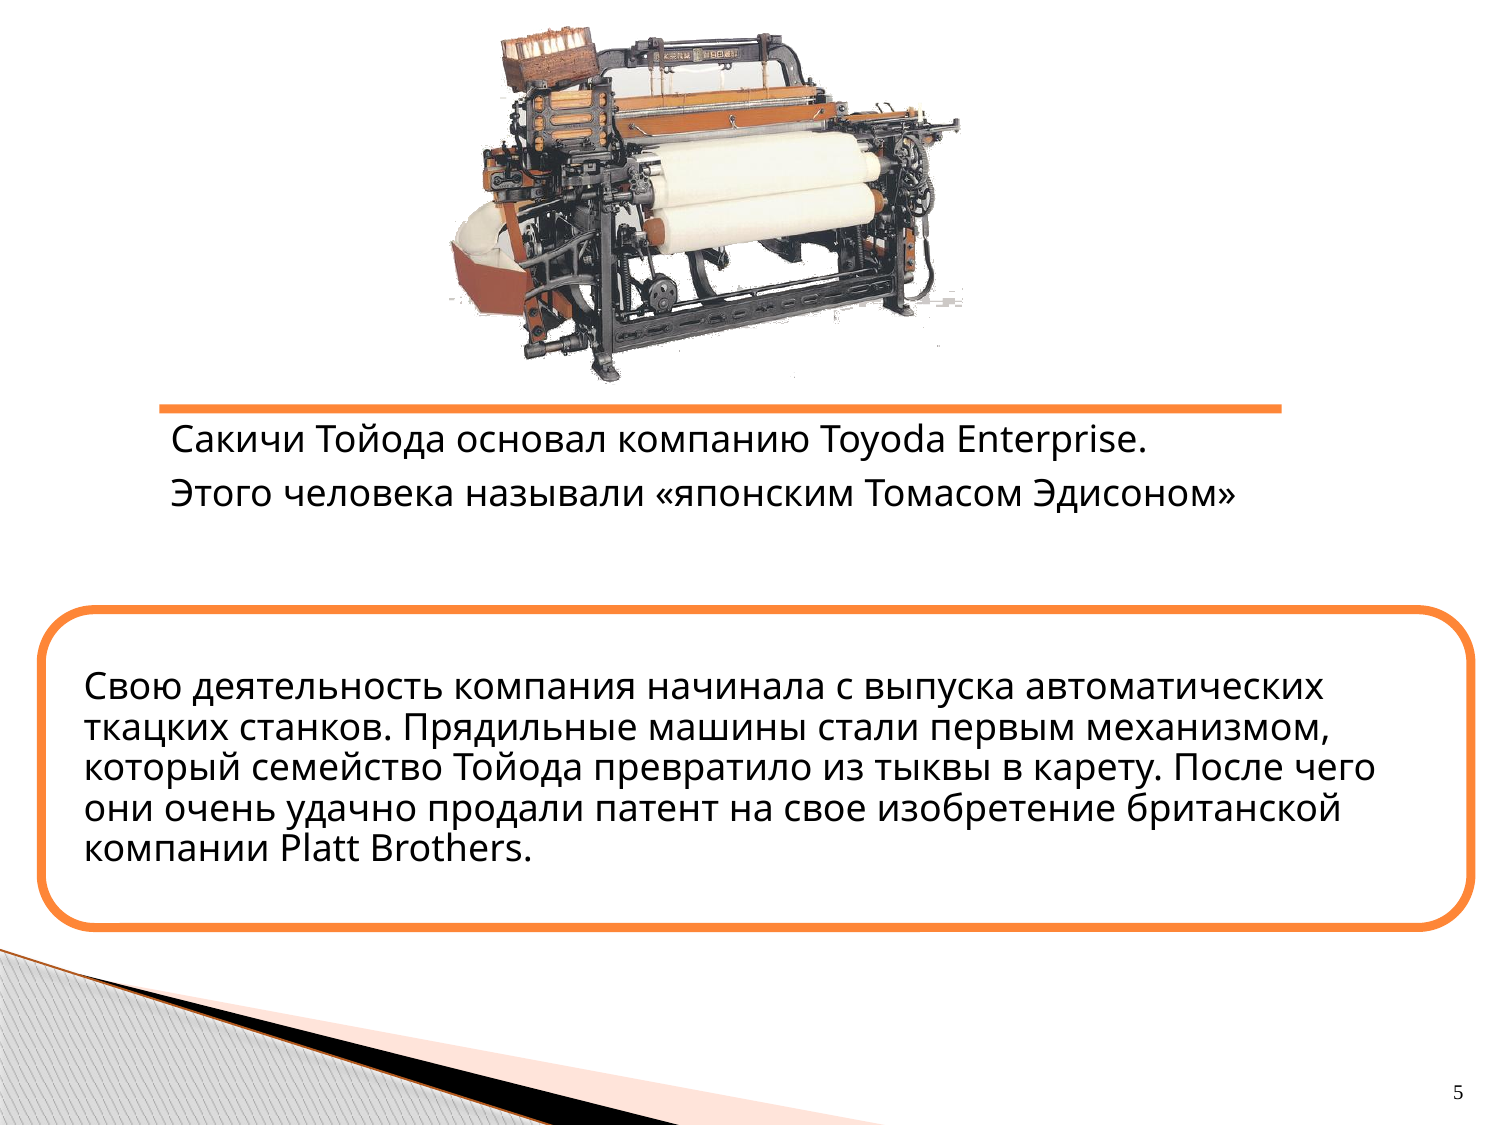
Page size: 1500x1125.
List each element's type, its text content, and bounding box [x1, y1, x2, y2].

slide_number 5 [1418, 1051, 1479, 1112]
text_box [41, 609, 1472, 939]
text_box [159, 408, 1282, 587]
picture [442, 22, 963, 386]
